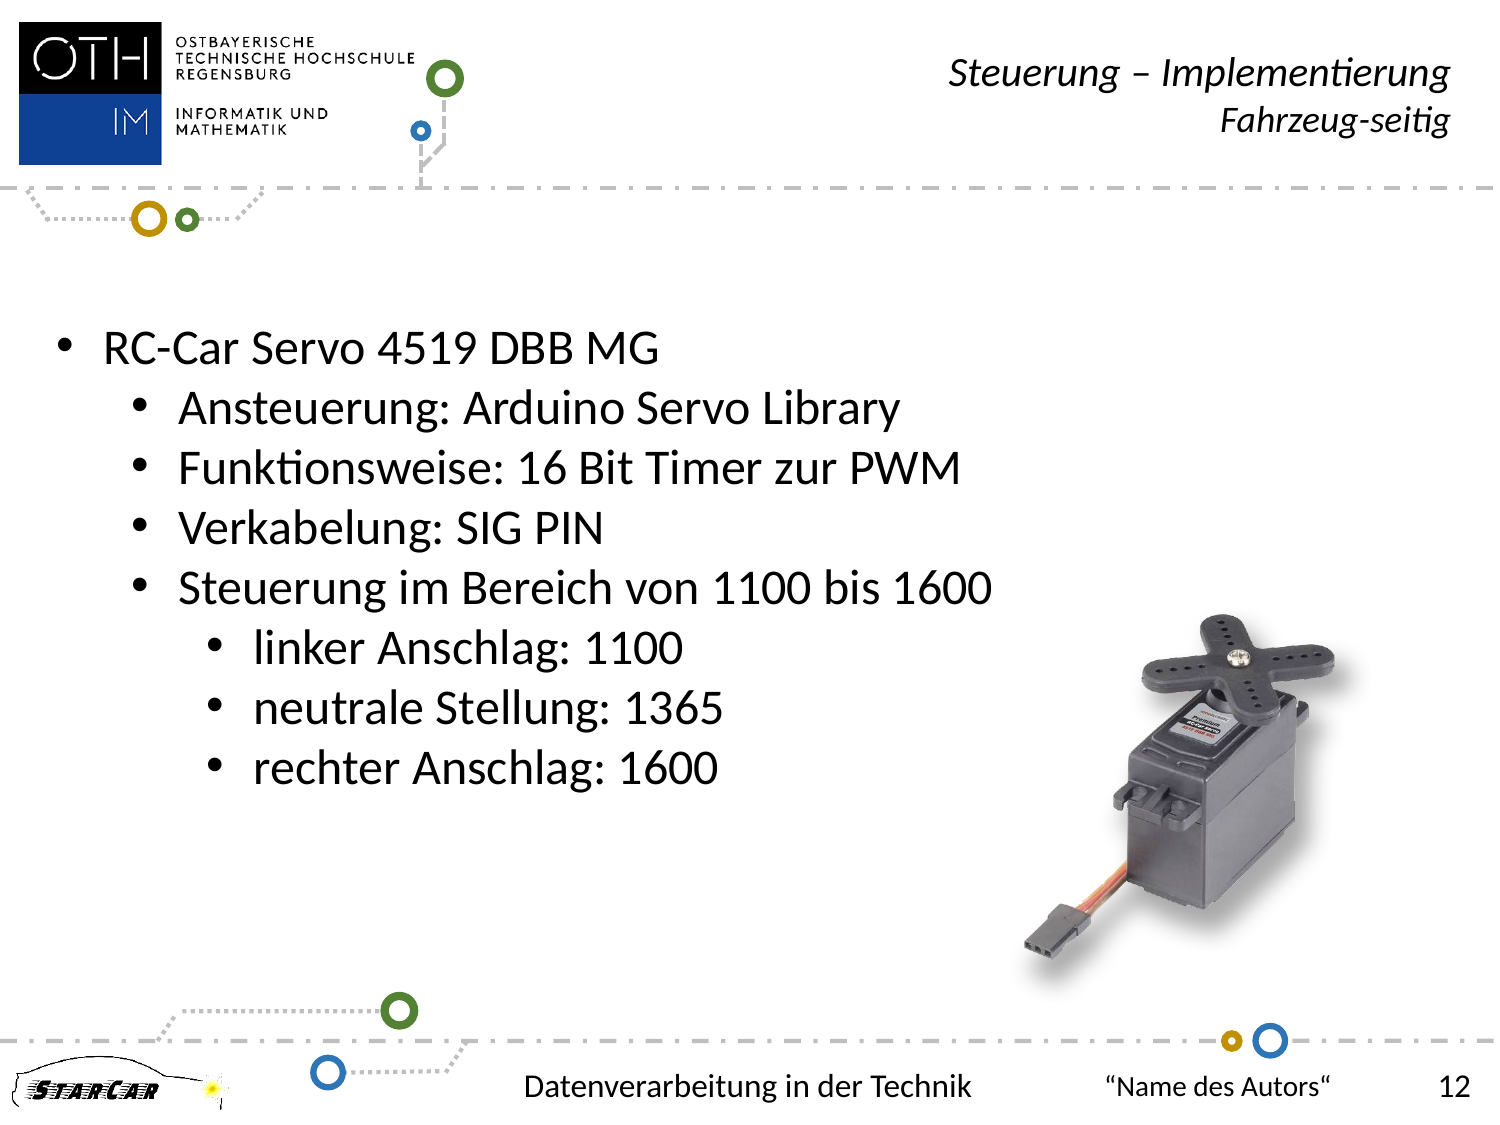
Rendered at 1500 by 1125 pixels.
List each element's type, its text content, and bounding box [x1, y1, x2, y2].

footer Datenverarbeitung in der Technik [0, 1042, 1497, 1125]
picture [1023, 614, 1336, 960]
list Steuerung – Implementierung Fahrzeug-seitig [478, 21, 1452, 164]
text_box RC-Car Servo 4519 DBB MG Ansteuerung: Arduino Servo Library Funktionsweise: 16 Bit Timer zur PWM Verkabelung: SIG PIN Steuerung im Bereich von 1100 bis 1600 linker Anschlag: 1100 neutrale Stellung: 1365 rechter Anschlag: 1600 [41, 247, 1014, 847]
picture [19, 22, 428, 165]
picture [417, 127, 424, 134]
